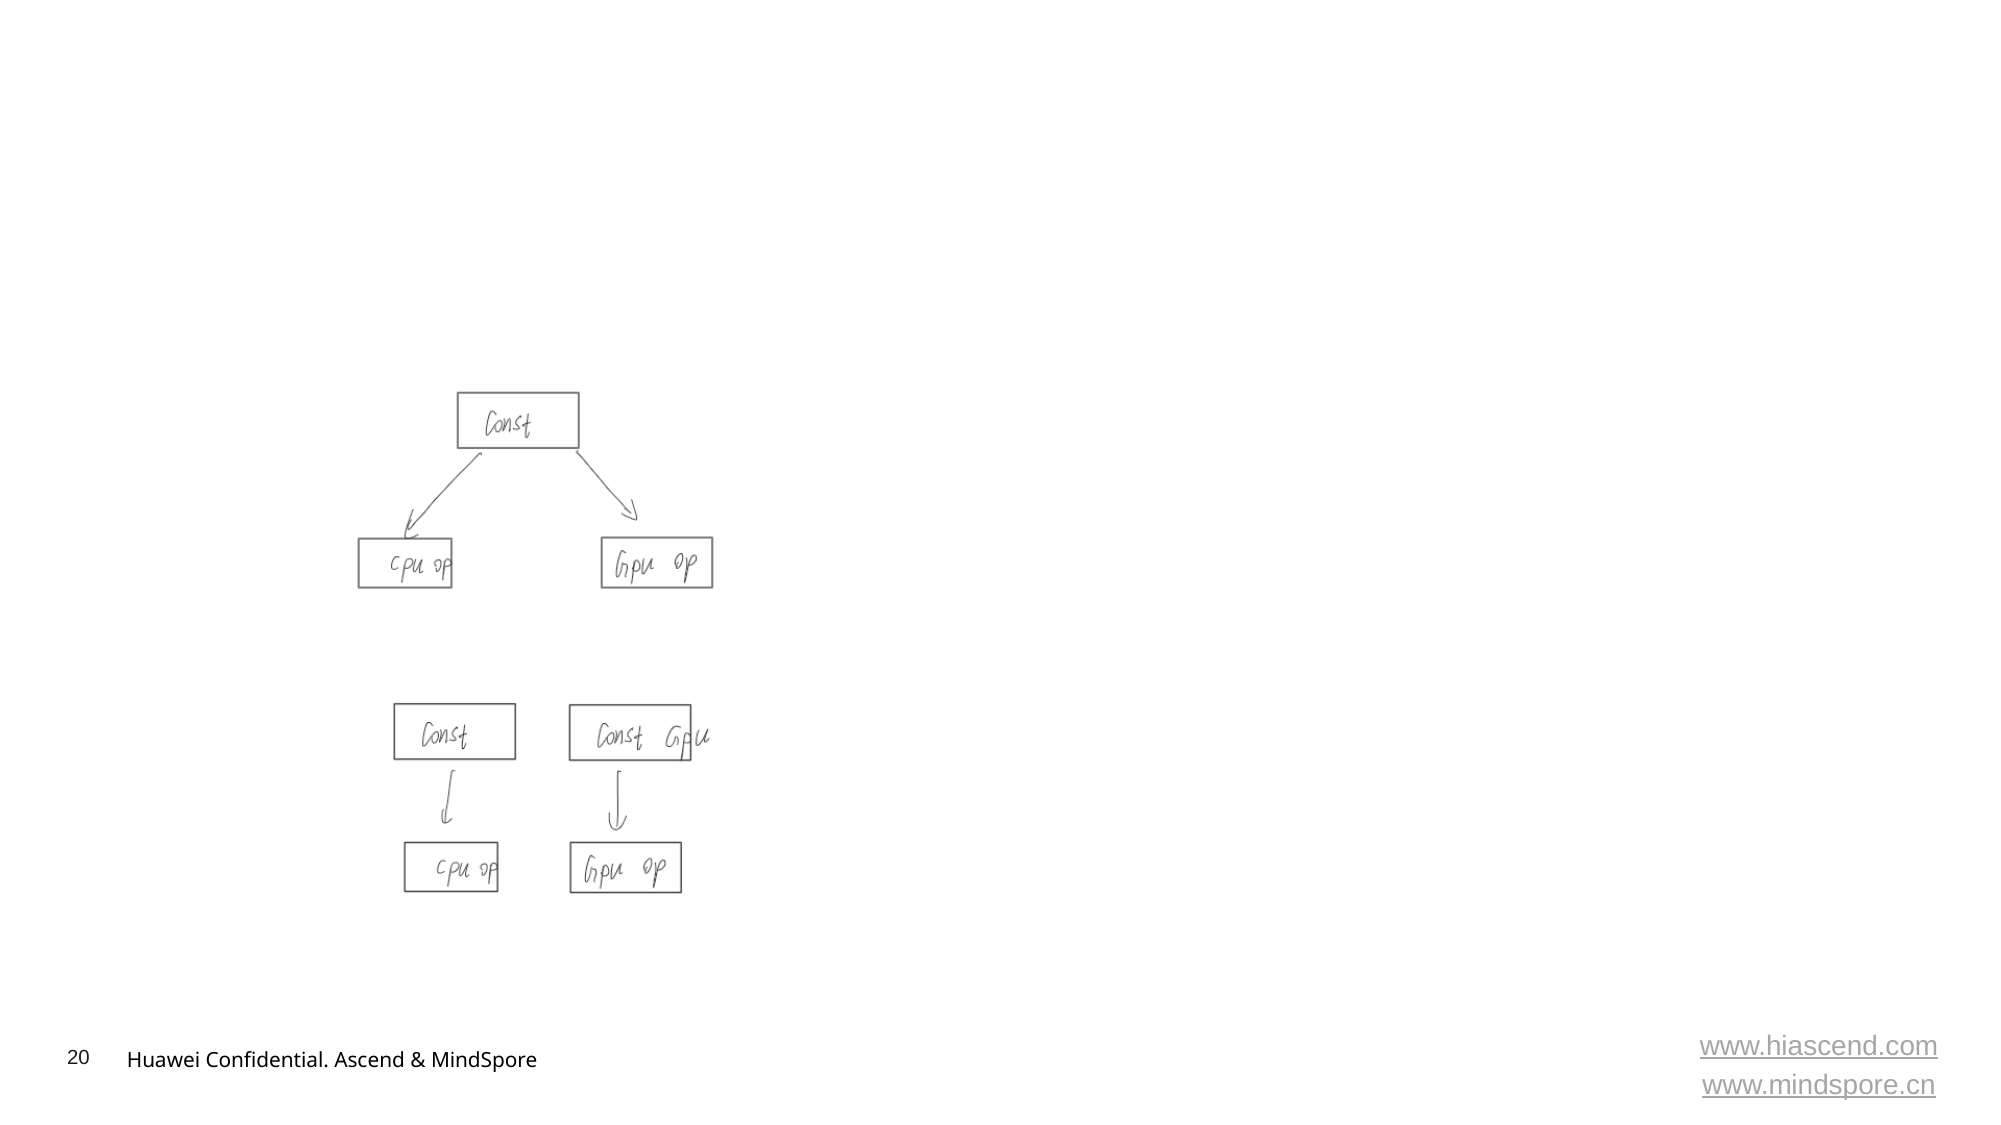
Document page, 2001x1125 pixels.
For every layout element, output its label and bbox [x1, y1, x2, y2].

picture [318, 349, 755, 921]
